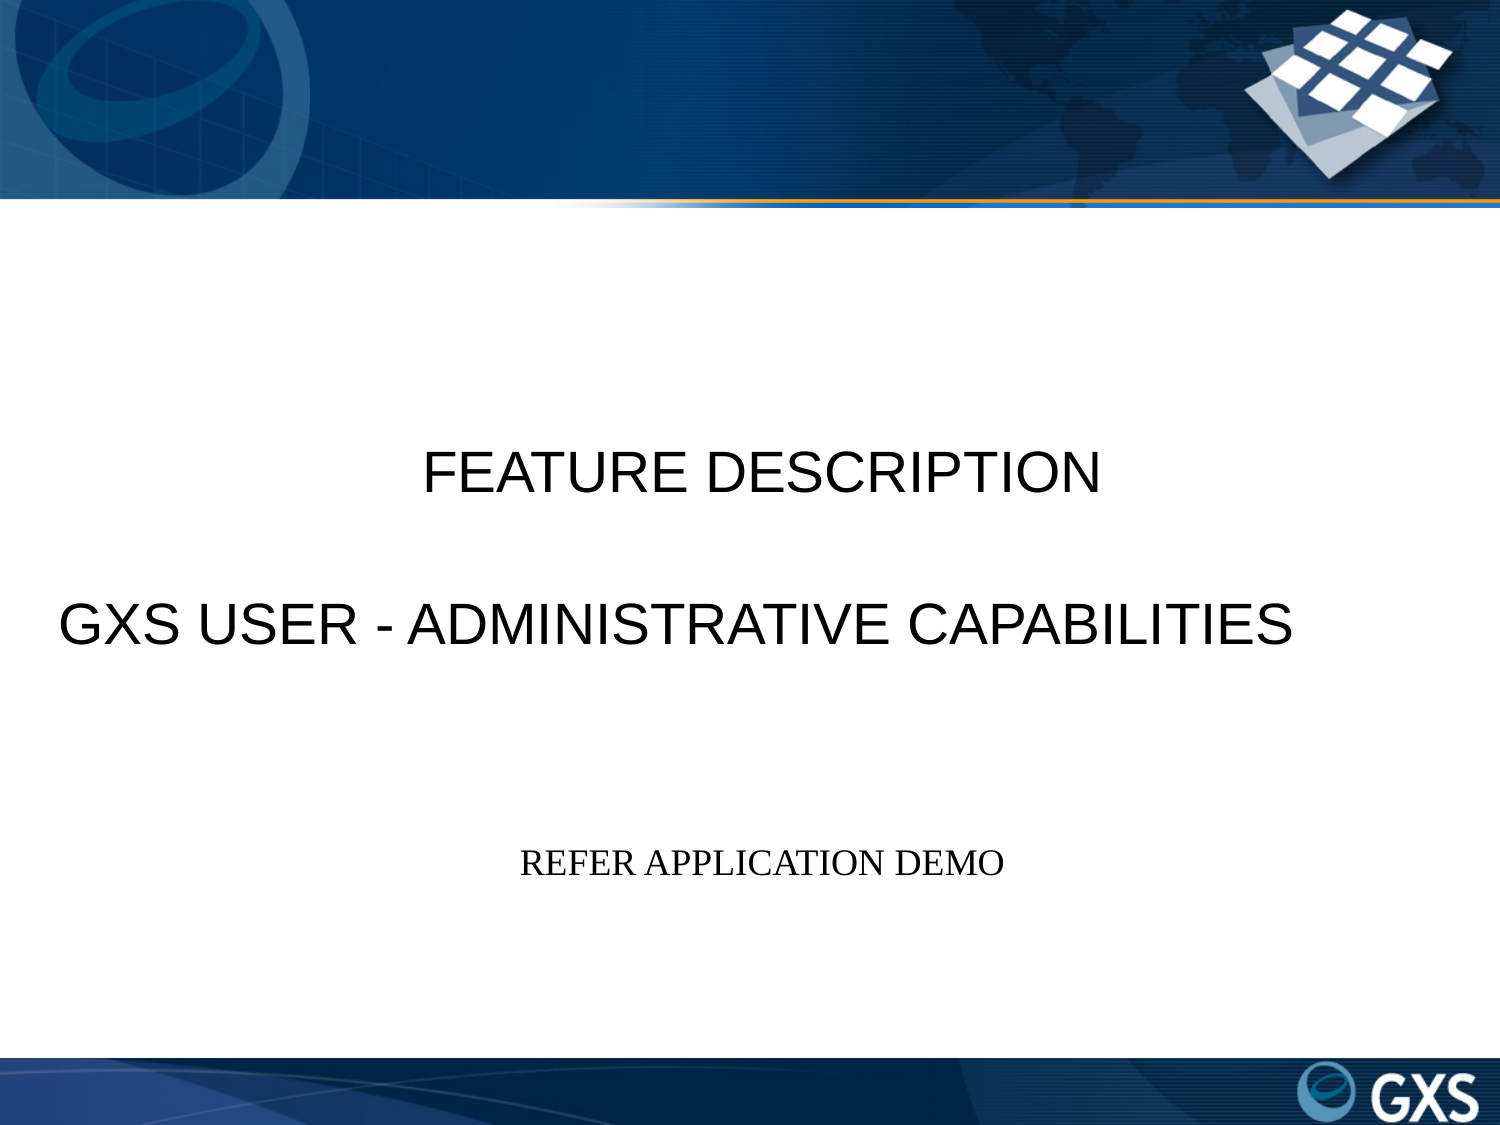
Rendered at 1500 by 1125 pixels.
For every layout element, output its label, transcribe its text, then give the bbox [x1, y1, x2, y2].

picture [0, 1058, 1500, 1125]
text_box FEATURE DESCRIPTION GXS USER - ADMINISTRATIVE CAPABILITIES REFER APPLICATION DEMO [24, 212, 1500, 1025]
picture [0, 0, 1500, 208]
